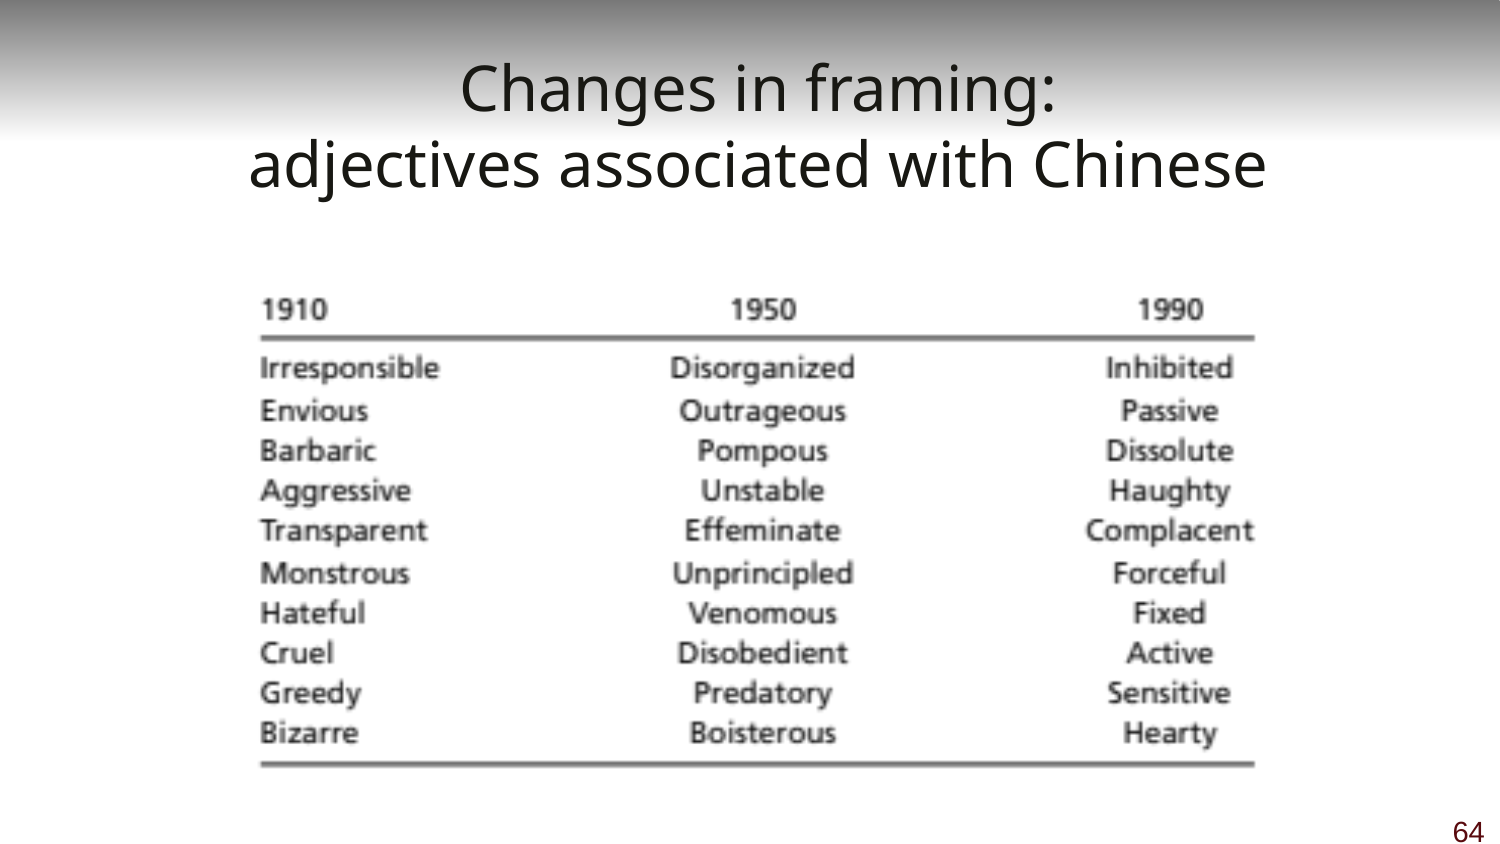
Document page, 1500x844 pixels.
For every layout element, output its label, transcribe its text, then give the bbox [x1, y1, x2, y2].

slide_number 64 [1424, 806, 1500, 844]
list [256, 281, 1268, 781]
title Changes in framing: adjectives associated with Chinese [229, 35, 1288, 214]
